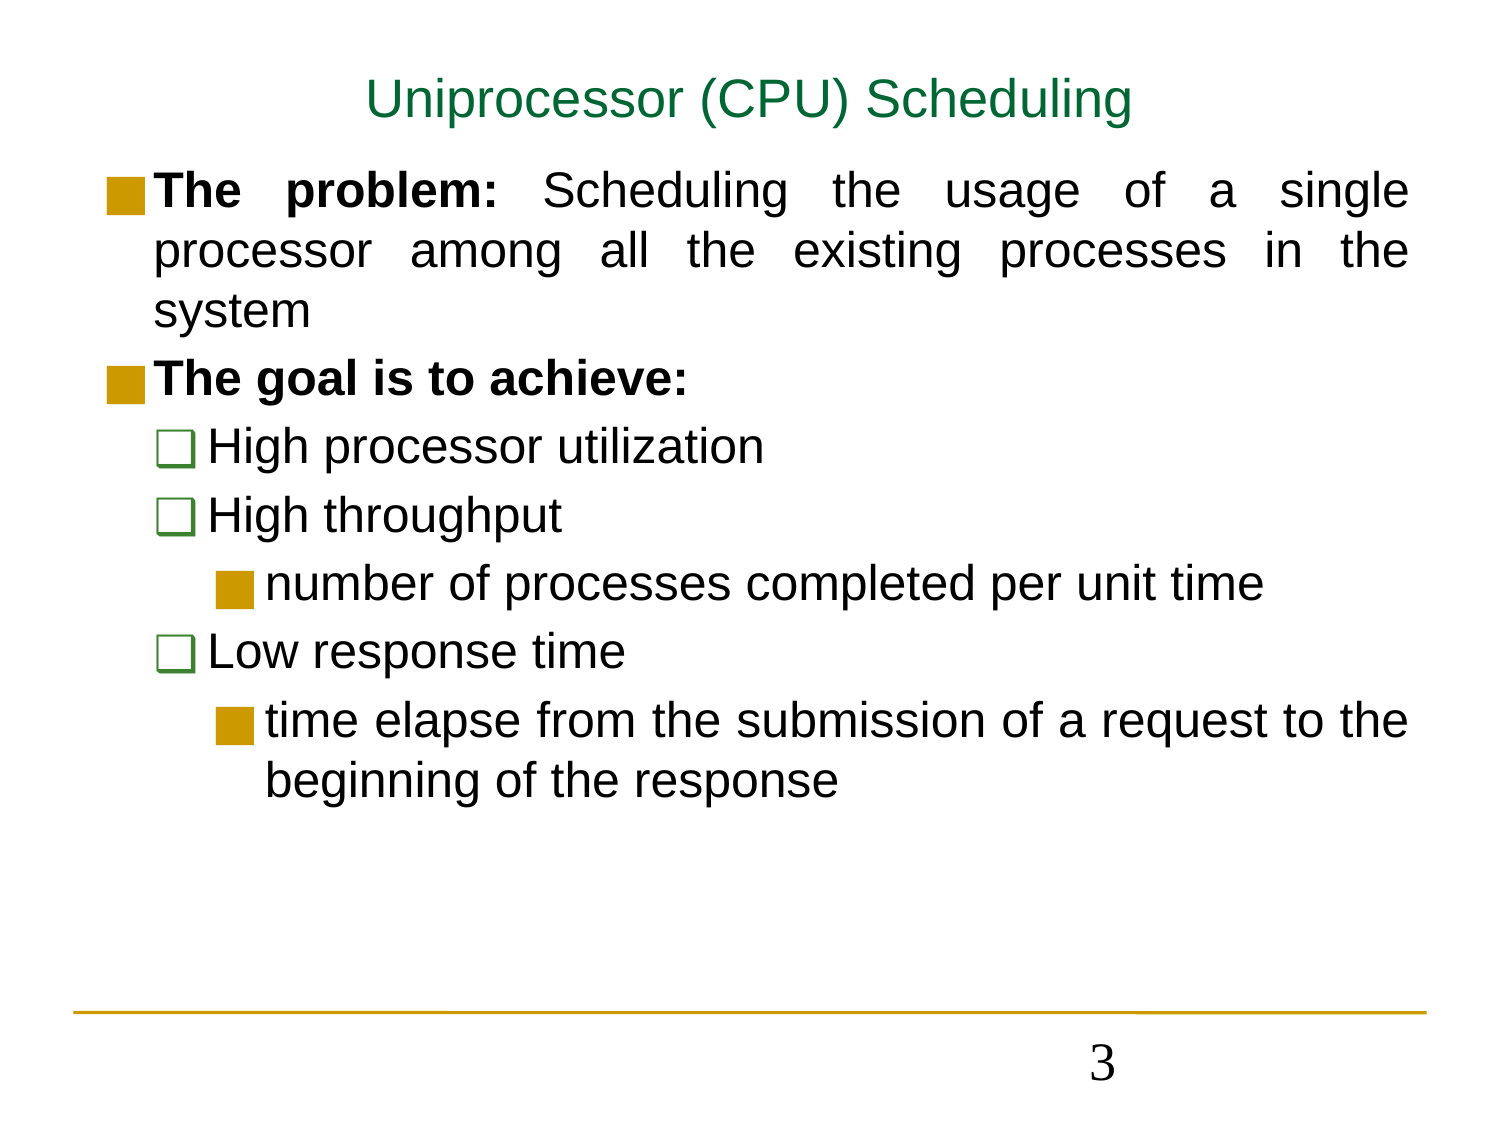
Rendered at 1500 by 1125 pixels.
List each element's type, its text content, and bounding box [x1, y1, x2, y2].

text_box Uniprocessor (CPU) Scheduling [74, 50, 1425, 142]
text_box The problem: Scheduling the usage of a single processor among all the existing processes in the system The goal is to achieve: High processor utilization High throughput number of processes completed per unit time Low response time time elapse from the submission of a request to the beginning of the response [87, 149, 1425, 1125]
